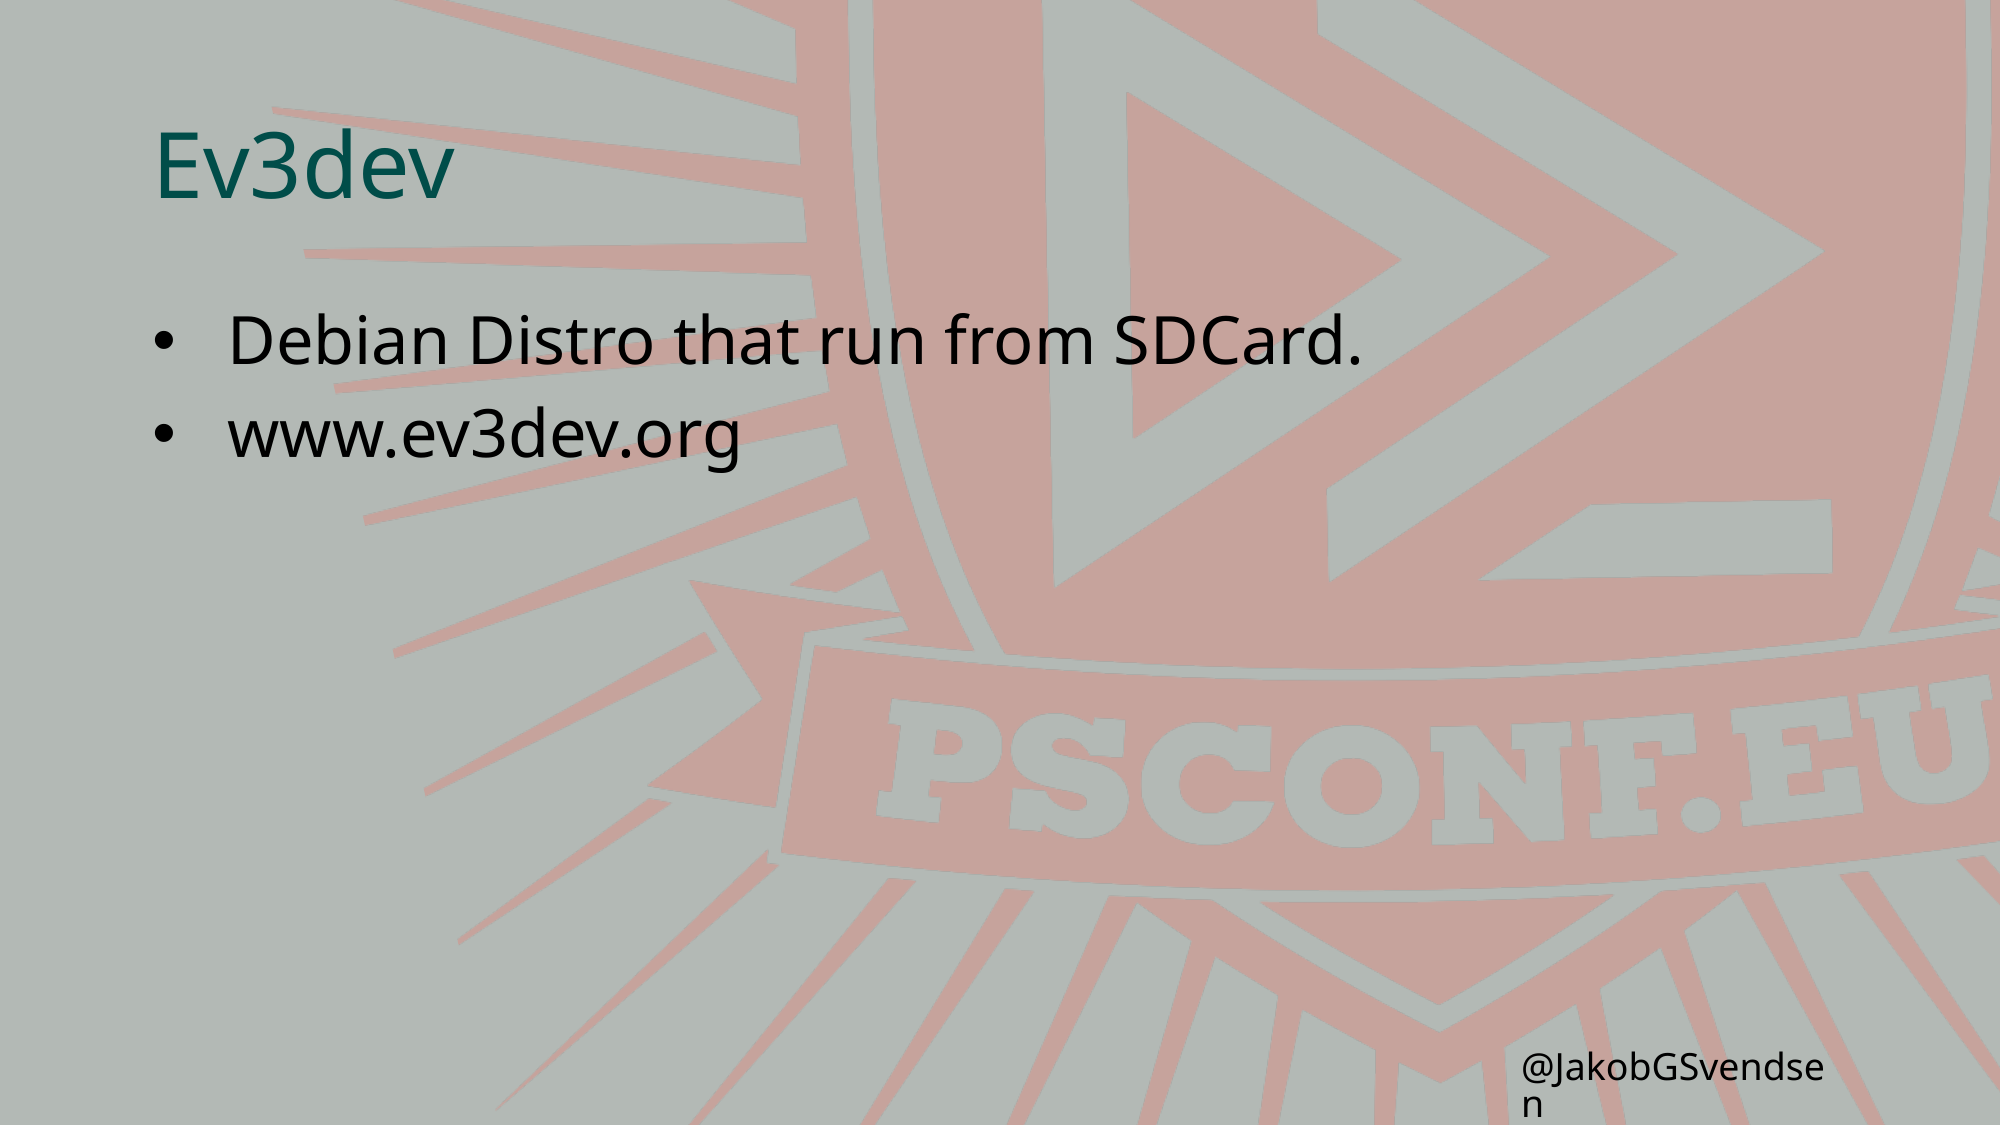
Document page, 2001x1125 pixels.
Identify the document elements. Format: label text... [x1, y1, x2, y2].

footer @JakobGSvendsen [1506, 1038, 1863, 1098]
list Debian Distro that run from SDCard. www.ev3dev.org [137, 299, 1863, 1014]
title Ev3dev [137, 59, 1863, 278]
